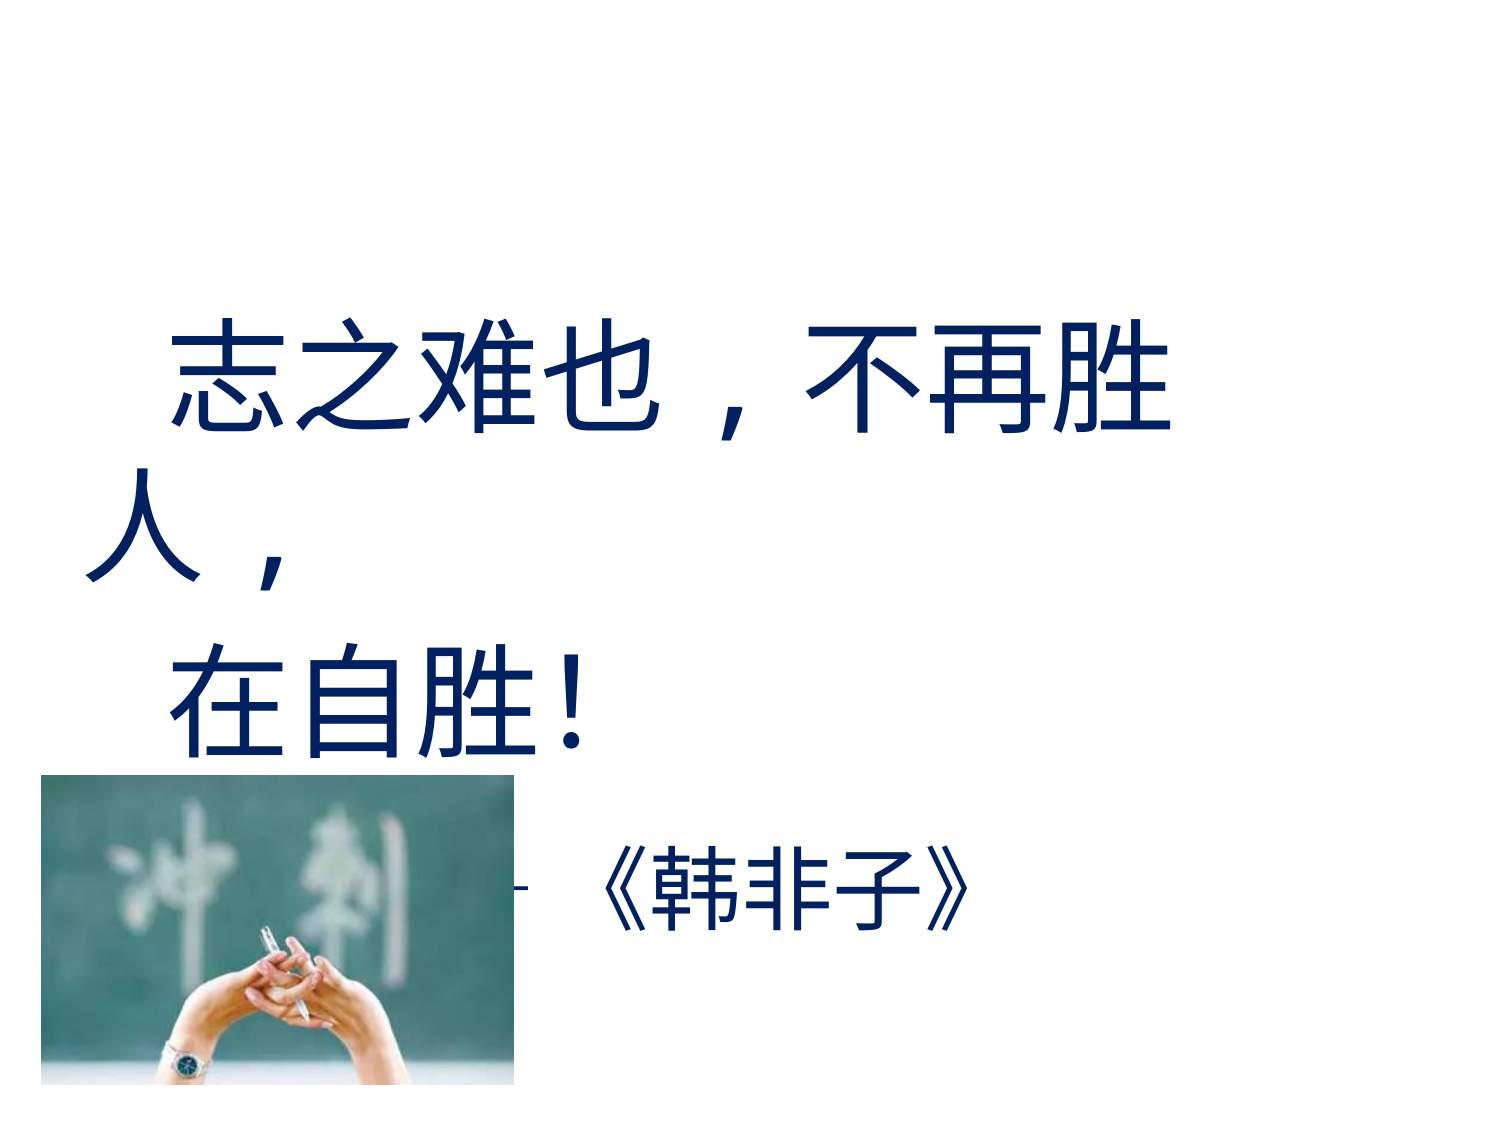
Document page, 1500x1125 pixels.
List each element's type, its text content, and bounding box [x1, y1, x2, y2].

picture [41, 774, 514, 1085]
list 志之难也,不再胜人, 在自胜！ —《韩非子》 [64, 290, 1416, 1034]
